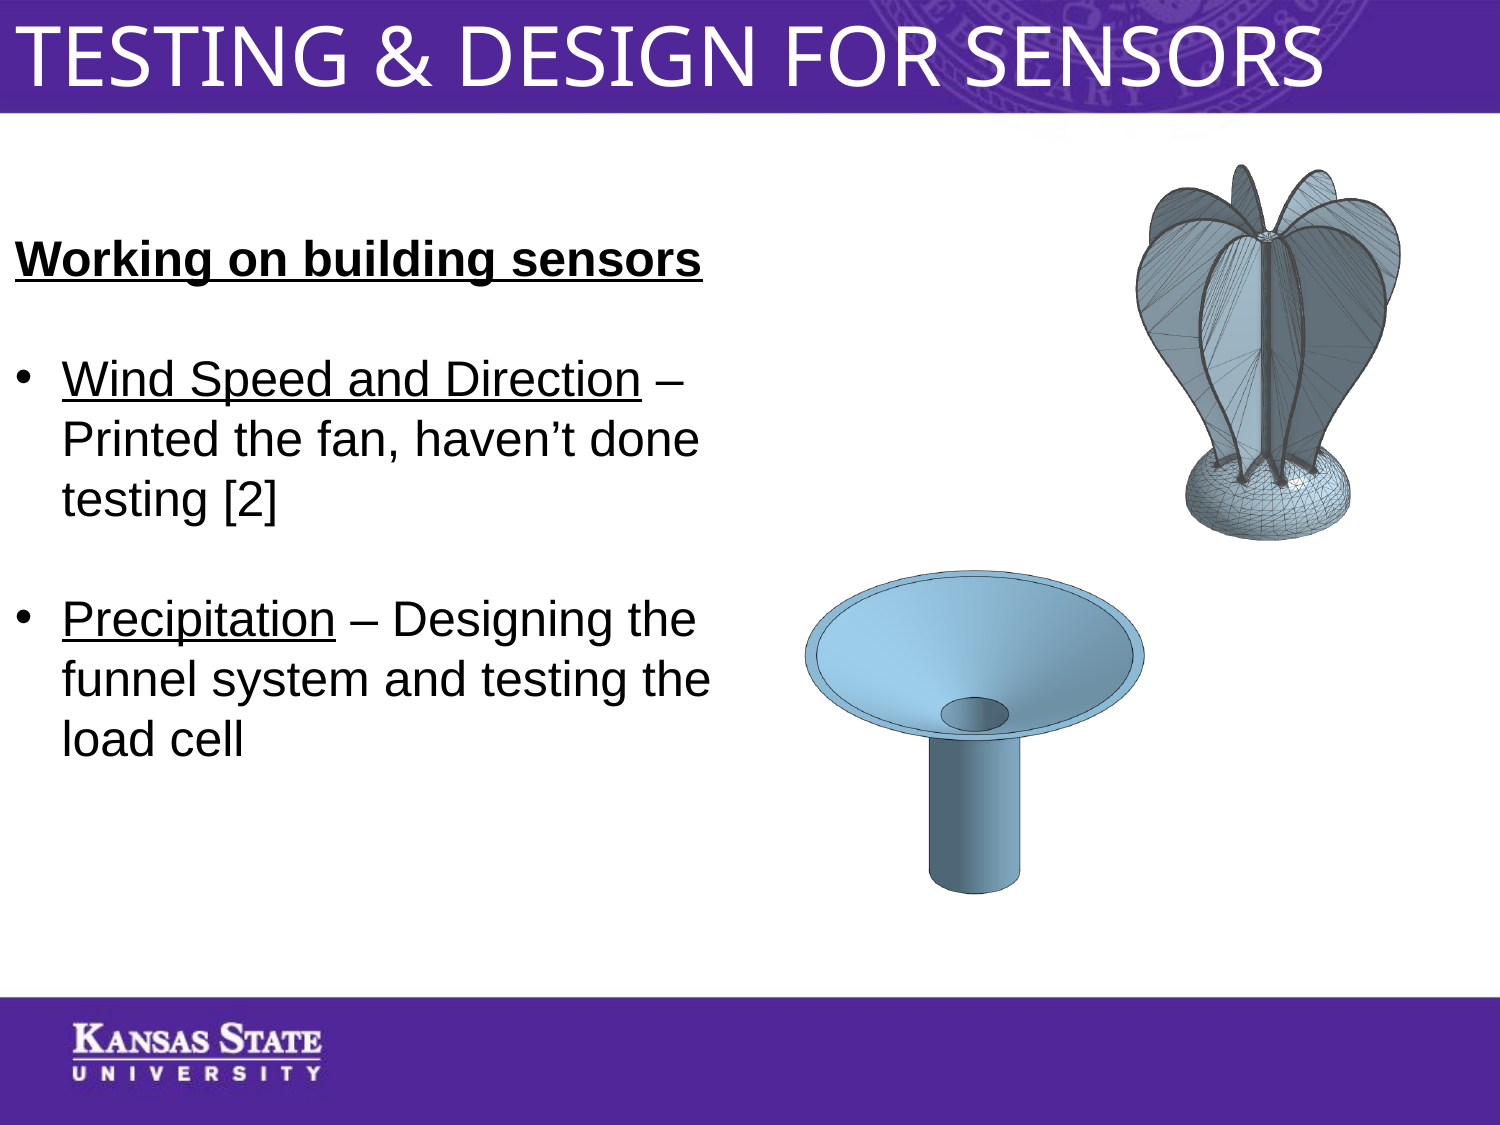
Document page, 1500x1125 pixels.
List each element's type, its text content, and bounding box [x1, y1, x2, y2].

text_box Working on building sensors Wind Speed and Direction – Printed the fan, haven’t done testing [2] Precipitation – Designing the funnel system and testing the load cell [0, 218, 762, 774]
title TESTING & DESIGN FOR SENSORS [0, 0, 1350, 108]
picture [0, 0, 1500, 1125]
